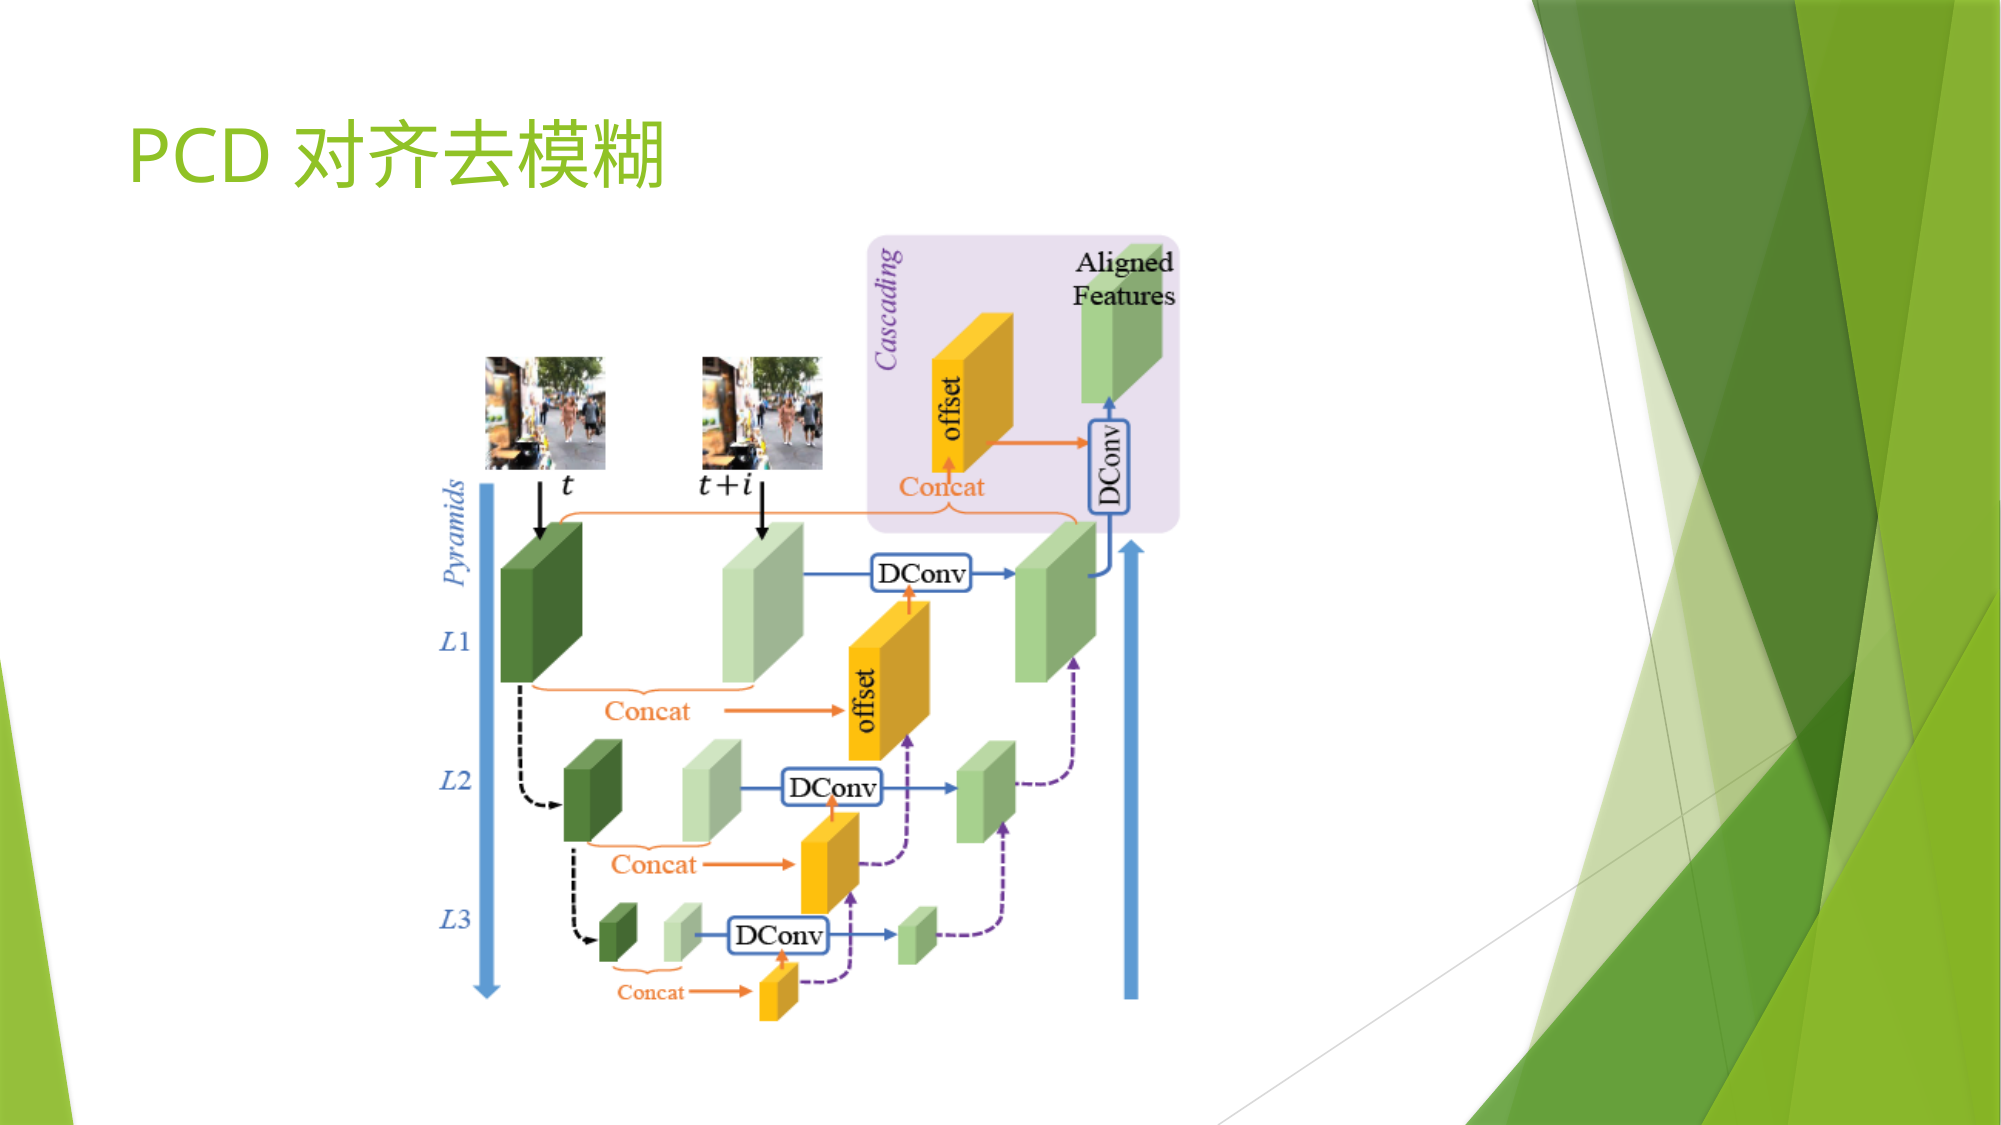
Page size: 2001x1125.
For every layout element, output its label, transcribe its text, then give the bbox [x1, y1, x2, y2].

title PCD对齐去模糊 [111, 99, 1522, 212]
picture [386, 210, 1246, 1031]
